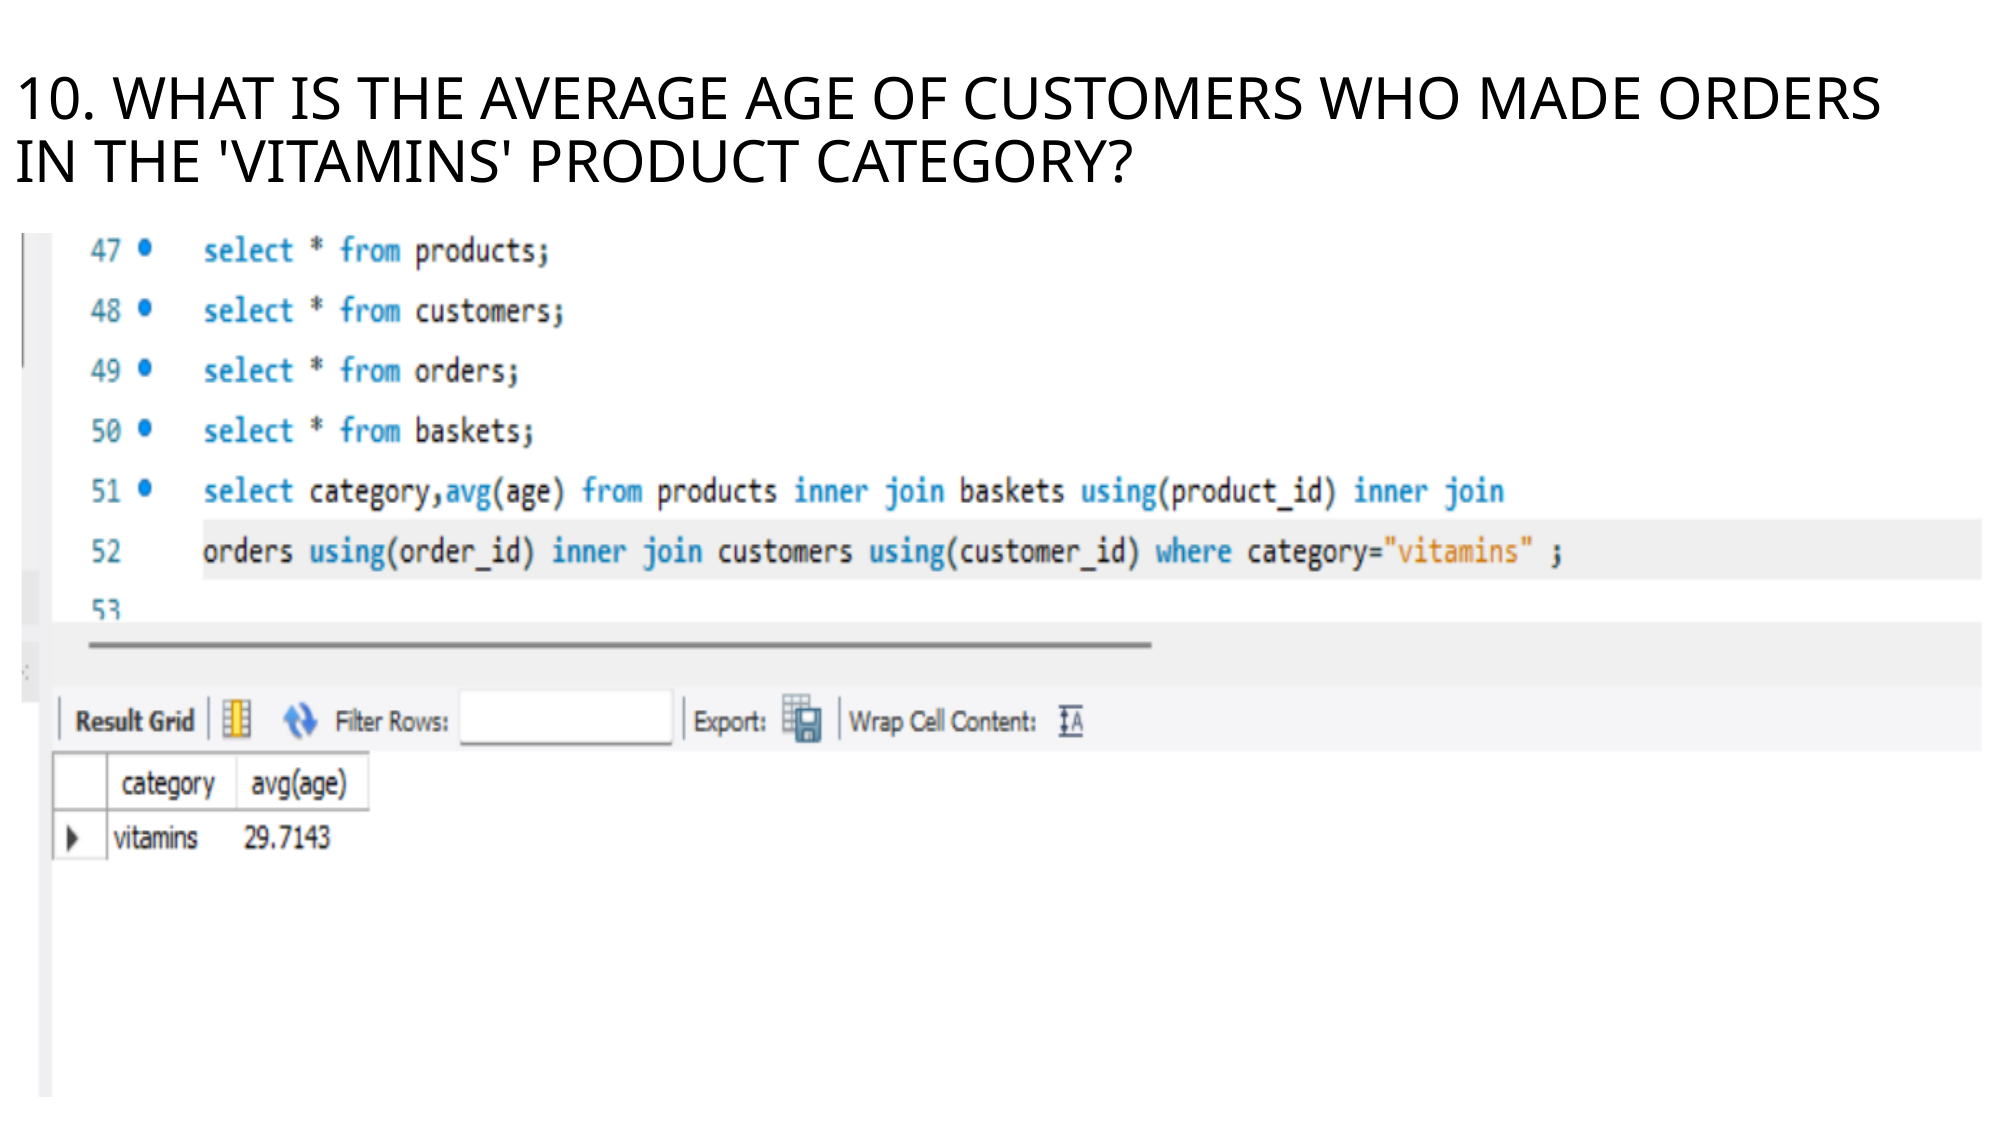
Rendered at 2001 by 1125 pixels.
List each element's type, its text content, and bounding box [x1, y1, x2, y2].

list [28, 239, 1980, 1098]
title 10. What is the average age of customers who made orders in the 'vitamins' product category? [0, 0, 1944, 264]
